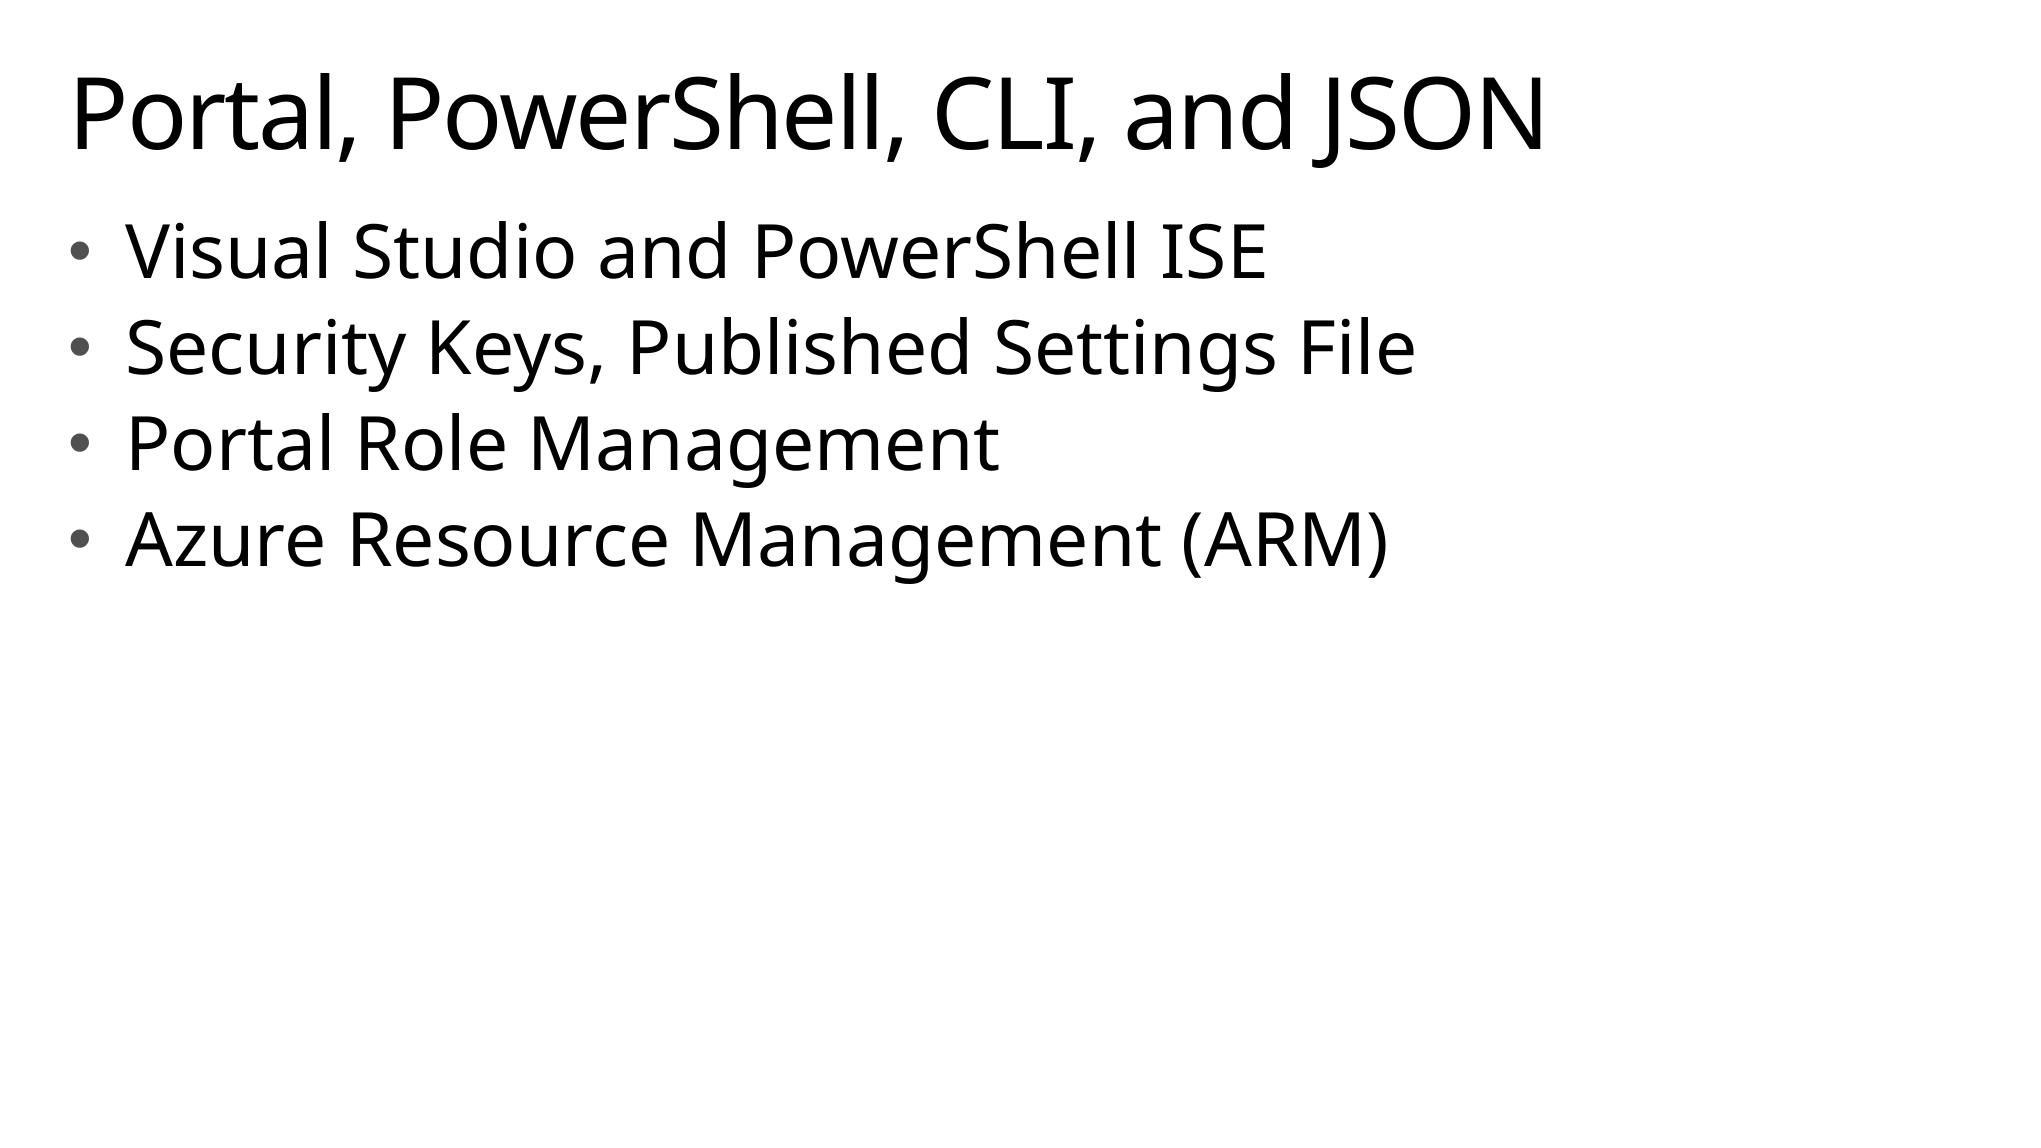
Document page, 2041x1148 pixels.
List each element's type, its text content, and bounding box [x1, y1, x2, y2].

list Visual Studio and PowerShell ISE Security Keys, Published Settings File Portal Role Management Azure Resource Management (ARM) [45, 199, 1996, 611]
title Portal, PowerShell, CLI, and JSON [45, 48, 1996, 199]
